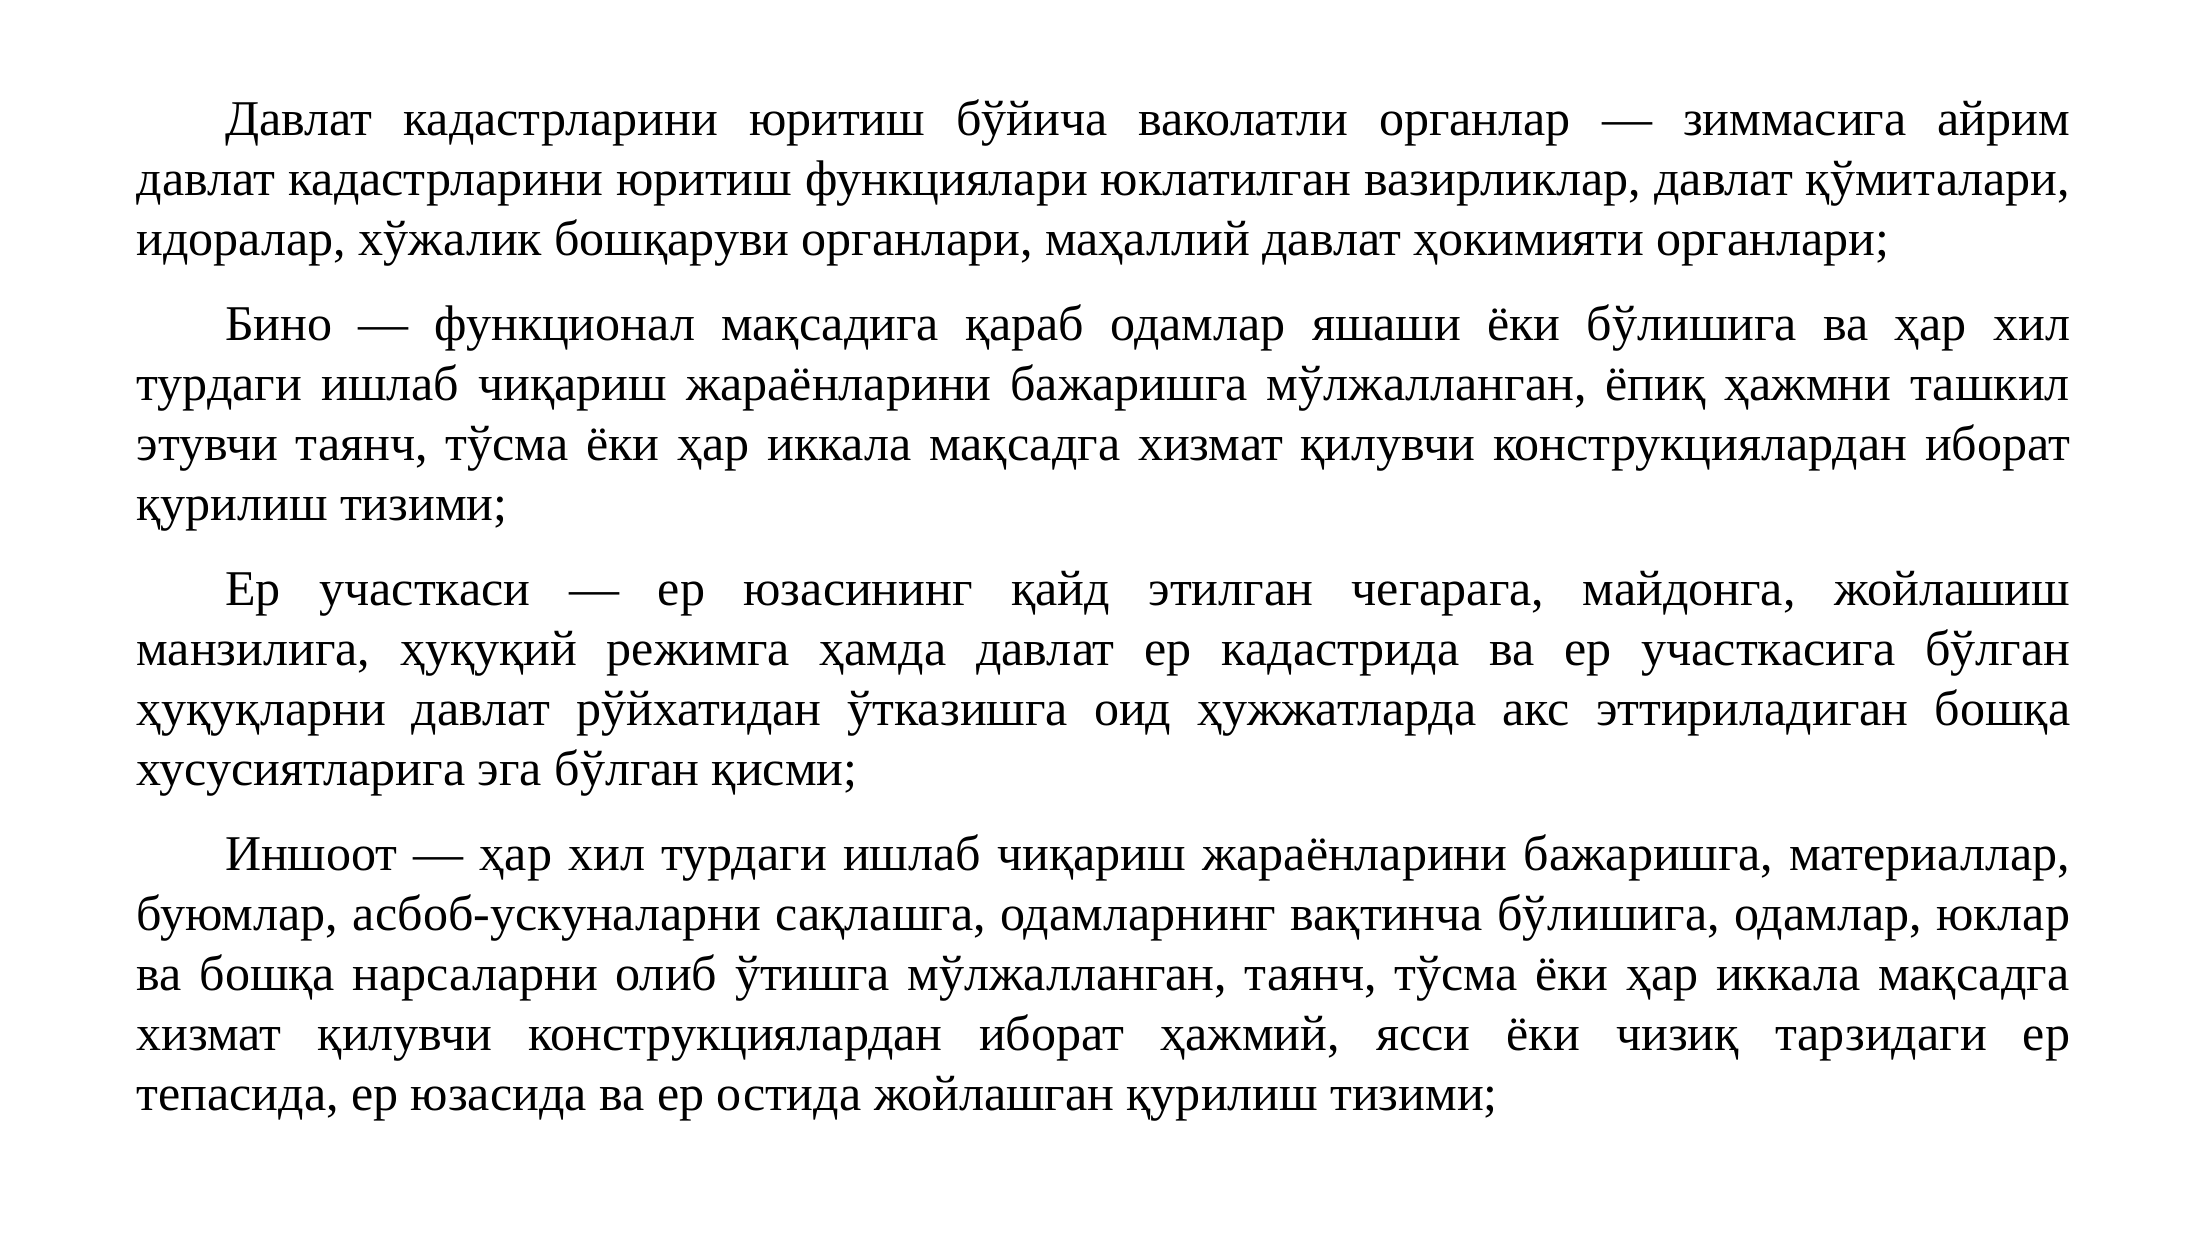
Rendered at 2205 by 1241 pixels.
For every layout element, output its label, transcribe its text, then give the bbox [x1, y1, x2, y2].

text_box Давлат кадастрларини юритиш бўйича ваколатли органлар — зиммасига айрим давлат кадастрларини юритиш функциялари юклатилган вазирликлар, давлат қўмиталари, идоралар, хўжалик бошқаруви органлари, маҳаллий давлат ҳокимияти органлари; Бино — функционал мақсадига қараб одамлар яшаши ёки бўлишига ва ҳар хил турдаги ишлаб чиқариш жараёнларини бажаришга мўлжалланган, ёпиқ ҳажмни ташкил этувчи таянч, тўсма ёки ҳар иккала мақсадга хизмат қилувчи конструкциялардан иборат қурилиш тизими; Ер участкаси — ер юзасининг қайд этилган чегарага, майдонга, жойлашиш манзилига, ҳуқуқий режимга ҳамда давлат ер кадастрида ва ер участкасига бўлган ҳуқуқларни давлат рўйхатидан ўтказишга оид ҳужжатларда акс эттириладиган бошқа хусусиятларига эга бўлган қисми; Иншоот — ҳар хил турдаги ишлаб чиқариш жараёнларини бажаришга, материаллар, буюмлар, асбоб-ускуналарни сақлашга, одамларнинг вақтинча бўлишига, одамлар, юклар ва бошқа нарсаларни олиб ўтишга мўлжалланган, таянч, тўсма ёки ҳар иккала мақсадга хизмат қилувчи конструкциялардан иборат ҳажмий, ясси ёки чизиқ тарзидаги ер тепасида, ер юзасида ва ер остида жойлашган қурилиш тизими; [121, 77, 2086, 1128]
